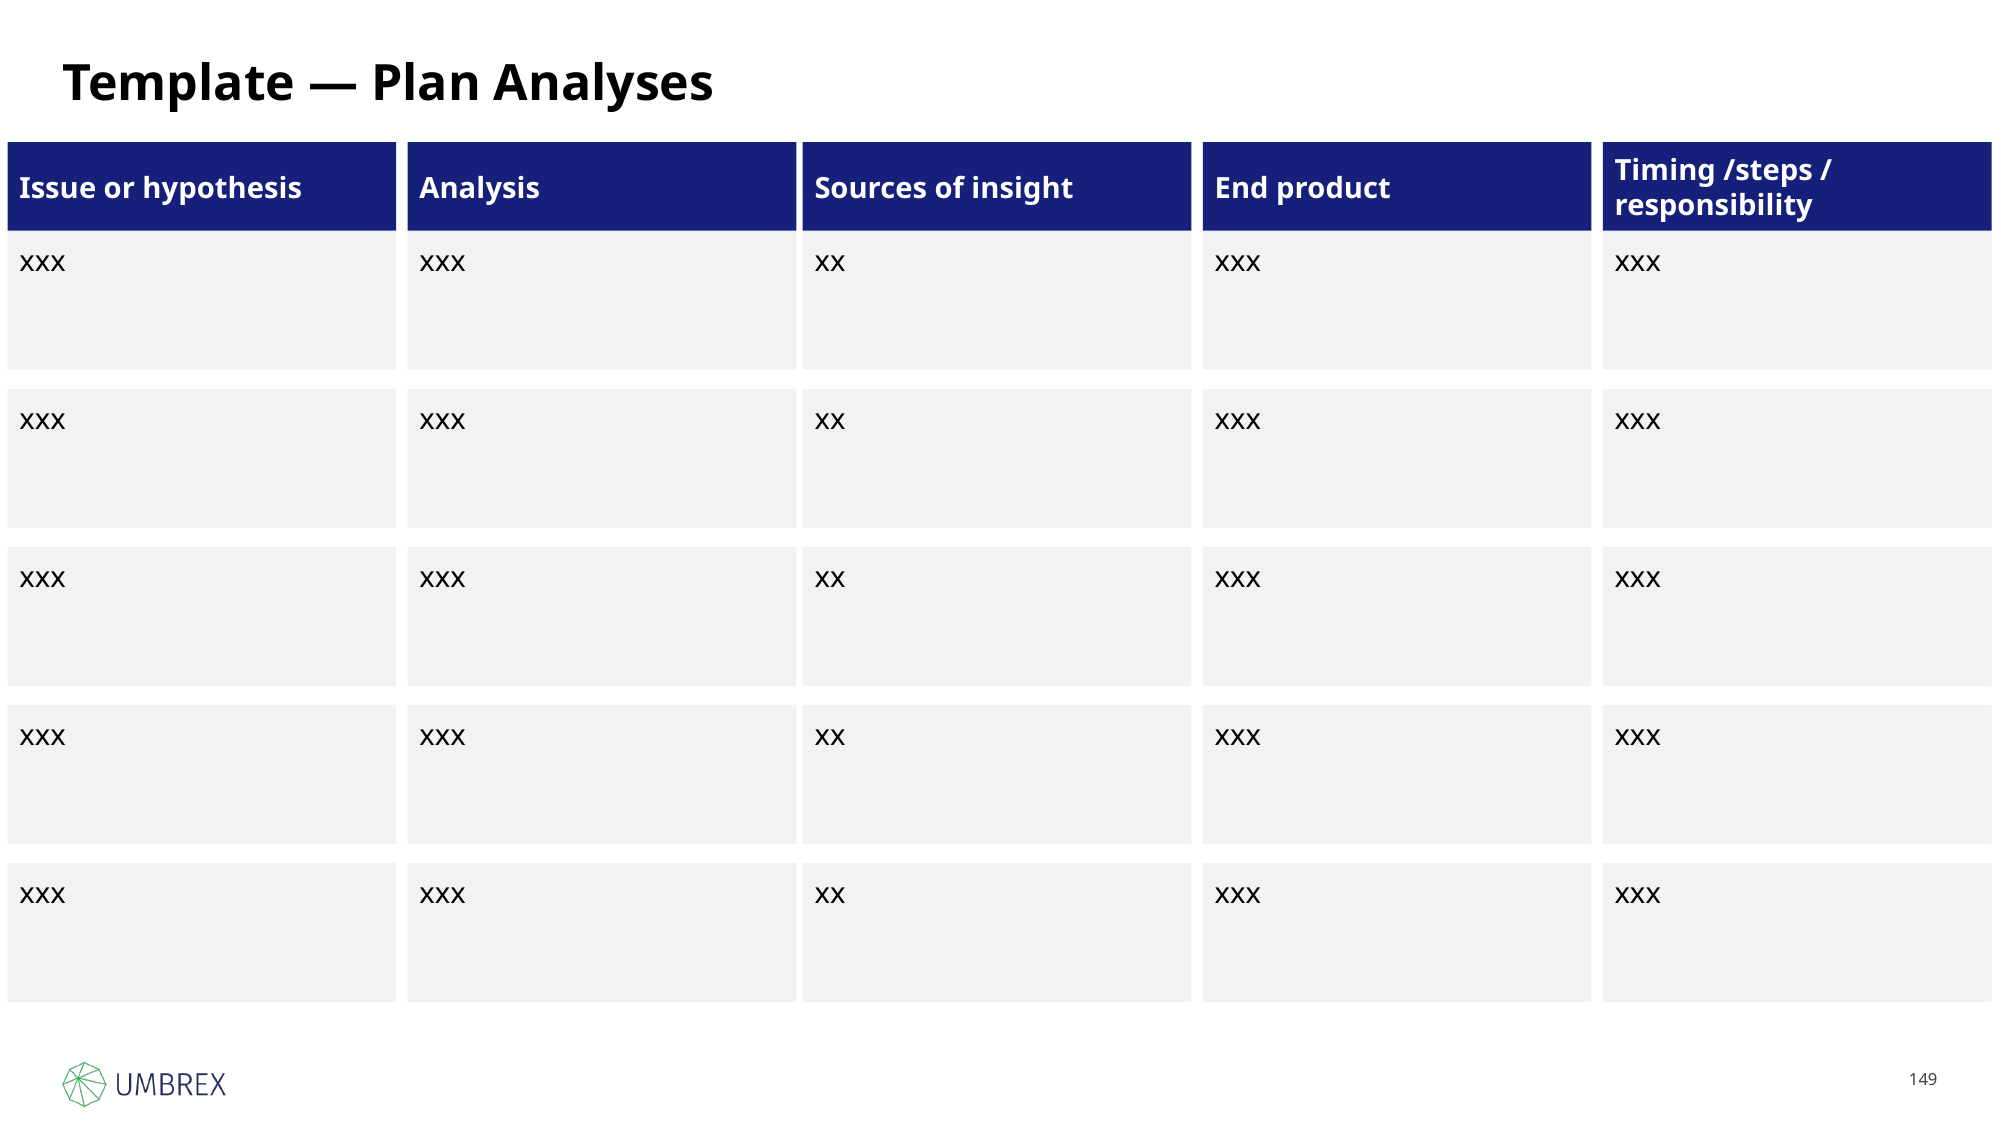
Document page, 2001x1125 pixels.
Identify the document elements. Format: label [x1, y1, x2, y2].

text_box [407, 388, 797, 528]
text_box [7, 142, 397, 370]
text_box [407, 546, 797, 686]
text_box [1202, 704, 1592, 844]
text_box [802, 704, 1192, 844]
picture [60, 1060, 227, 1108]
text_box [7, 546, 397, 686]
text_box [7, 704, 397, 844]
text_box [1202, 388, 1592, 528]
text_box [407, 863, 797, 1002]
text_box [1602, 863, 1992, 1002]
text_box [1602, 388, 1992, 528]
text_box [7, 863, 397, 1002]
text_box [7, 388, 397, 528]
text_box [802, 863, 1192, 1002]
text_box [1602, 704, 1992, 844]
text_box [1202, 863, 1592, 1002]
text_box [1602, 546, 1992, 686]
text_box [802, 388, 1192, 528]
text_box [802, 546, 1192, 686]
text_box [802, 142, 1192, 370]
text_box [407, 142, 797, 370]
text_box [1202, 142, 1592, 370]
text_box [1202, 546, 1592, 686]
title [63, 62, 1937, 143]
text_box [1602, 142, 1992, 370]
text_box [407, 704, 797, 844]
